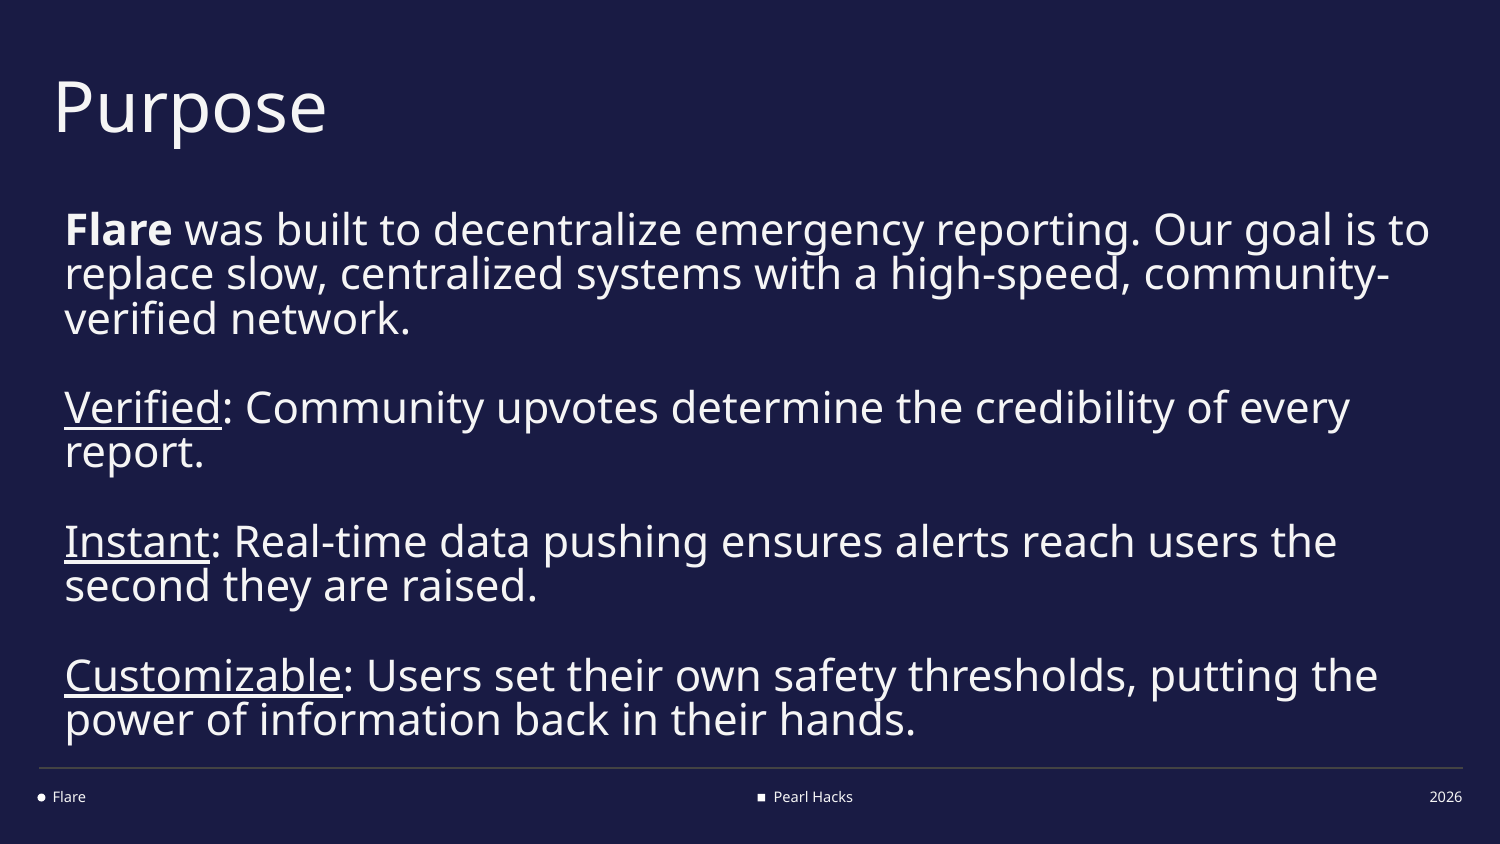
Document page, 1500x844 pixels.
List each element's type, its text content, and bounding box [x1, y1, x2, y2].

subtitle Flare [52, 767, 496, 806]
subtitle 2026 [1125, 768, 1463, 806]
subtitle Pearl Hacks [773, 767, 1151, 806]
title Purpose [52, 75, 684, 194]
text_box Flare was built to decentralize emergency reporting. Our goal is to replace slow, centralized systems with a high-speed, community-verified network. Verified: Community upvotes determine the credibility of every report. Instant: Real-time data pushing ensures alerts reach users the second they are raised. Customizable: Users set their own safety thresholds, putting the power of information back in their hands. [49, 194, 1466, 760]
